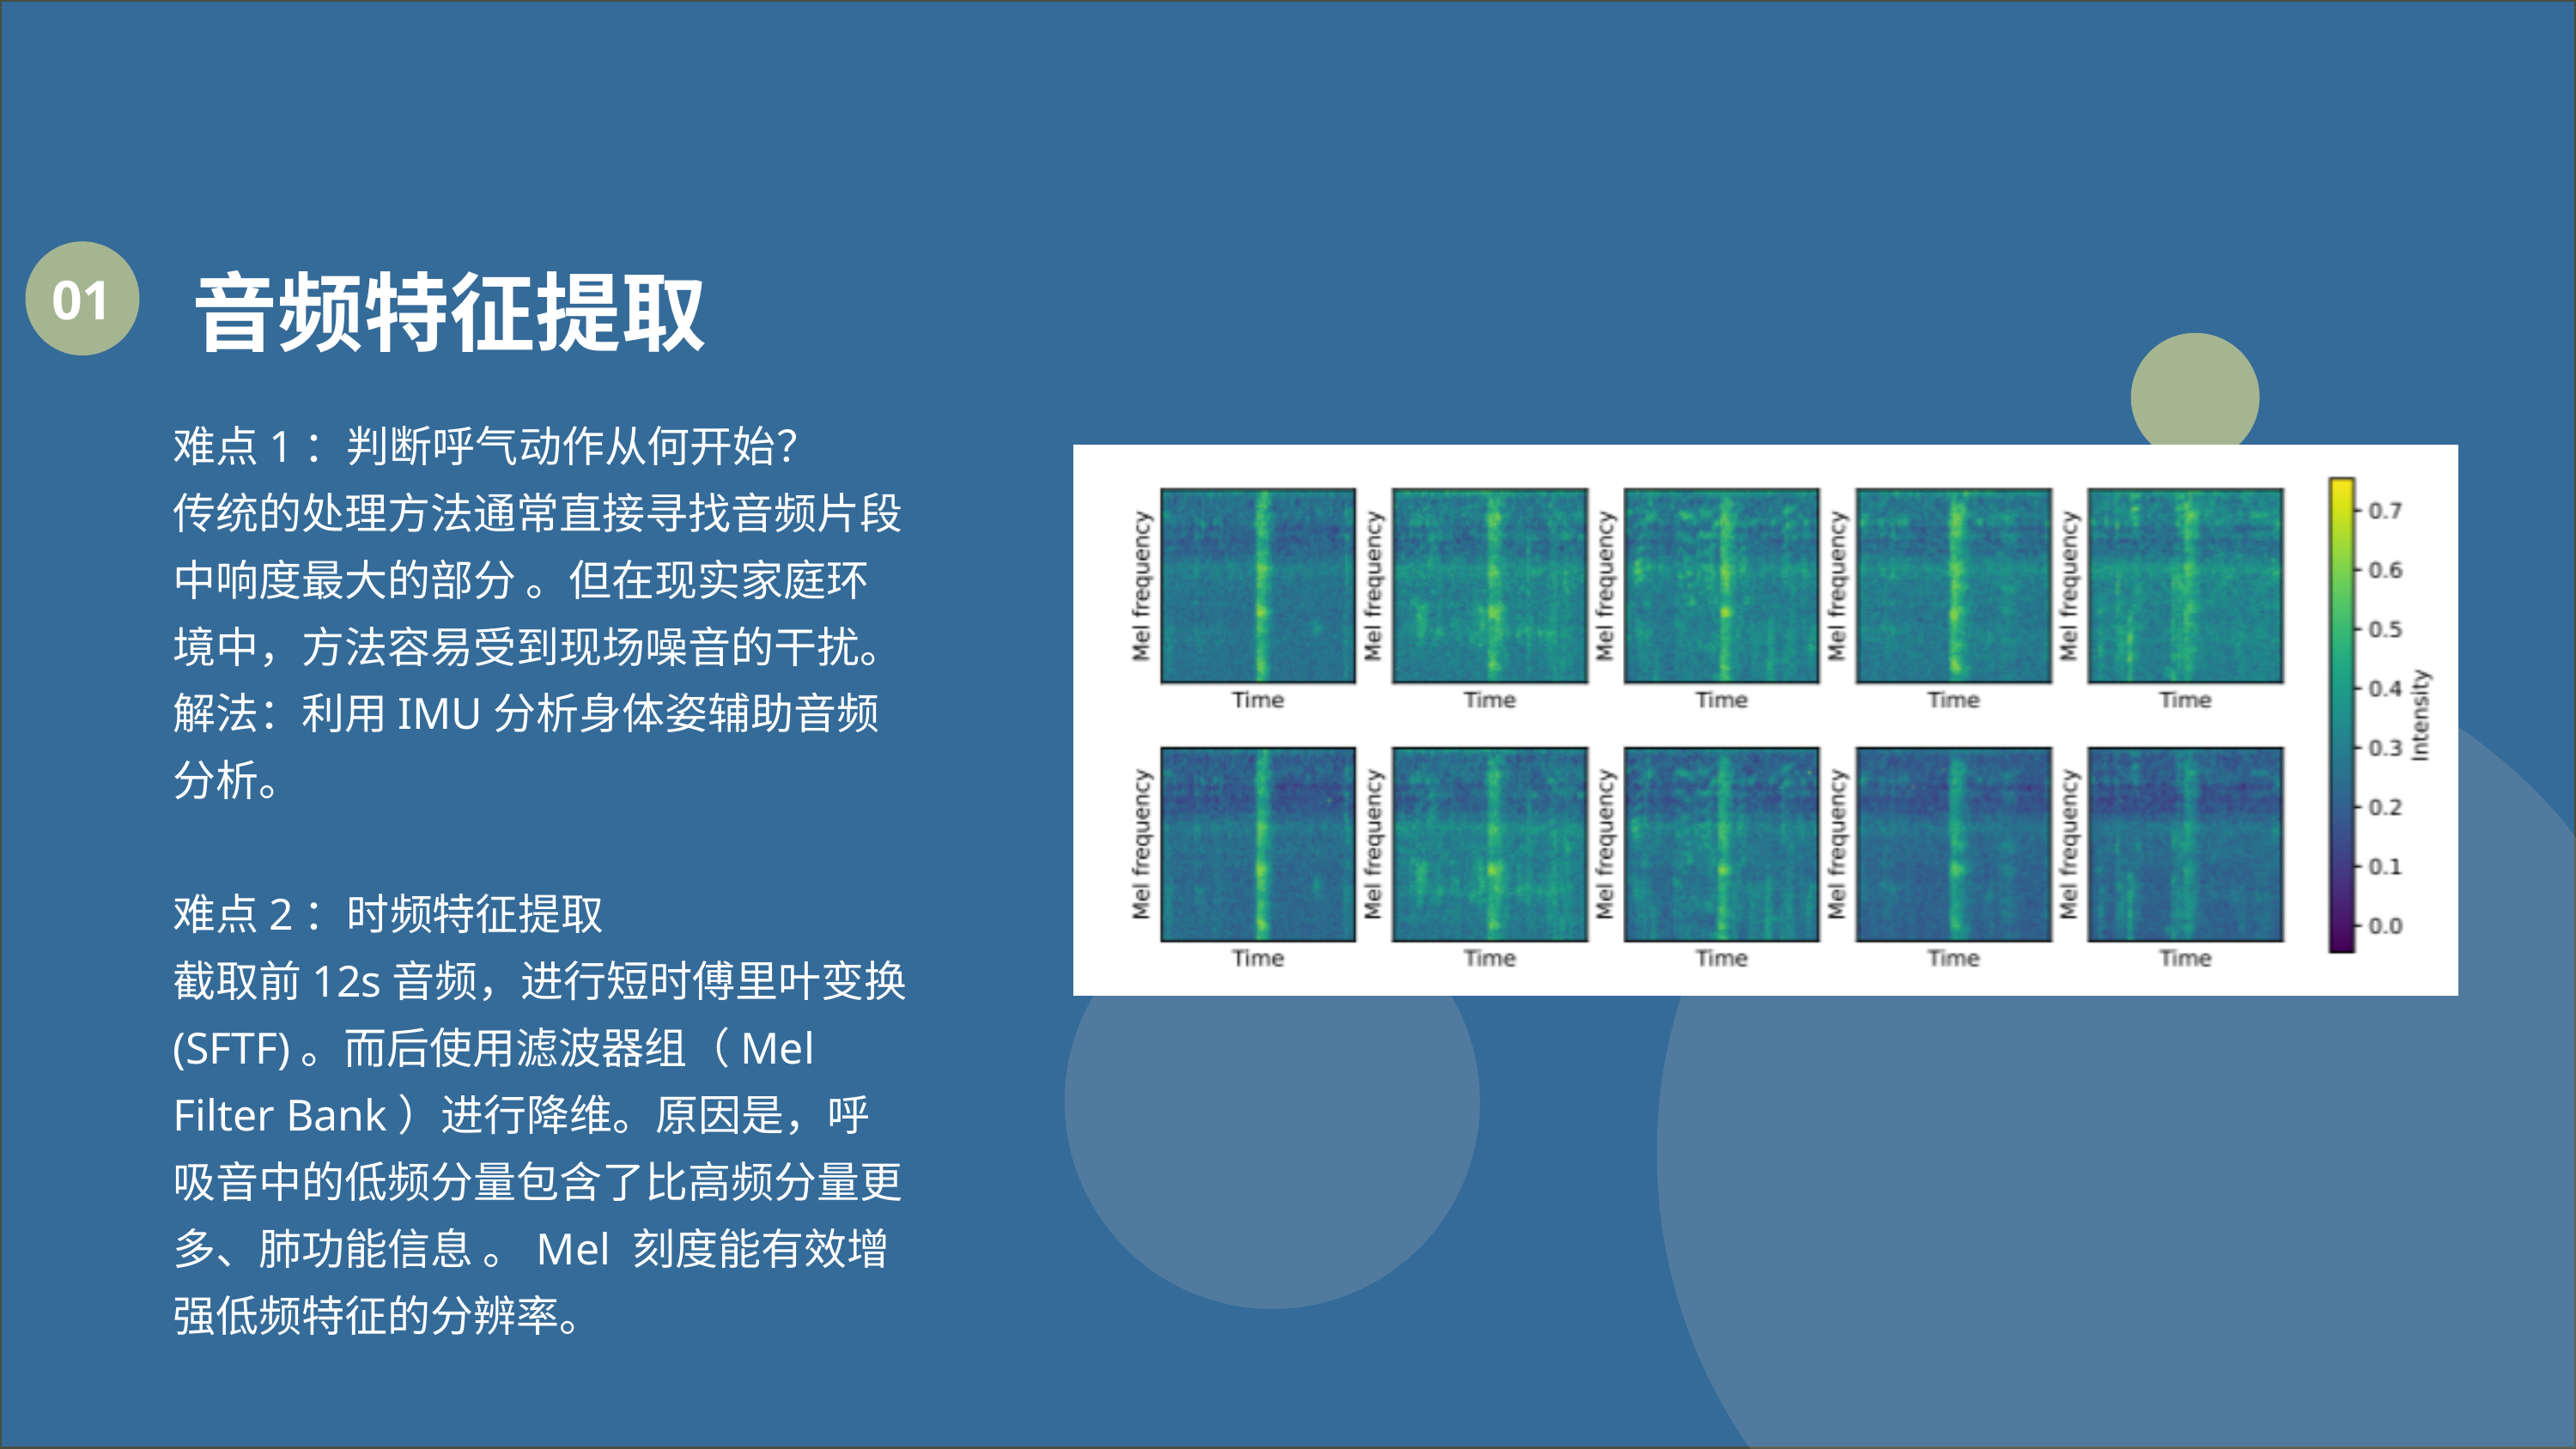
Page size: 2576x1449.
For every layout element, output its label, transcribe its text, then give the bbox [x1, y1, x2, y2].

picture [1072, 445, 2458, 997]
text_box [139, 238, 2576, 1449]
text_box 01 [25, 241, 133, 356]
text_box [0, 0, 2576, 1449]
